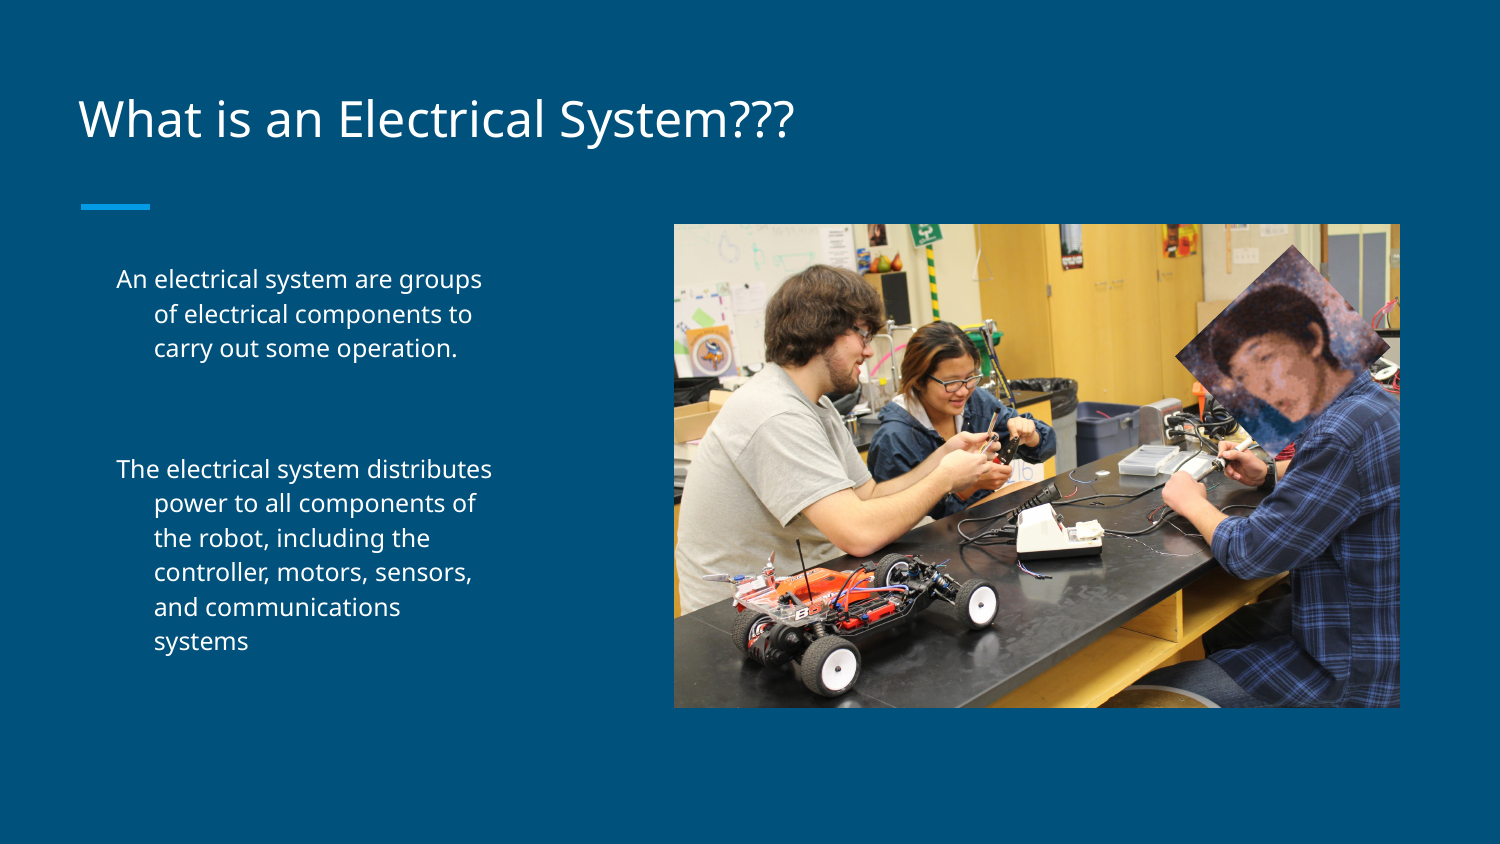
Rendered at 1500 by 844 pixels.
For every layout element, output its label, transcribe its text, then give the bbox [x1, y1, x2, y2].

text_box The electrical system distributes power to all components of the robot, including the controller, motors, sensors, and communications systems [63, 433, 518, 669]
title What is an Electrical System??? [63, 50, 1437, 163]
list An electrical system are groups of electrical components to carry out some operation. [63, 244, 518, 433]
picture [675, 225, 1399, 707]
